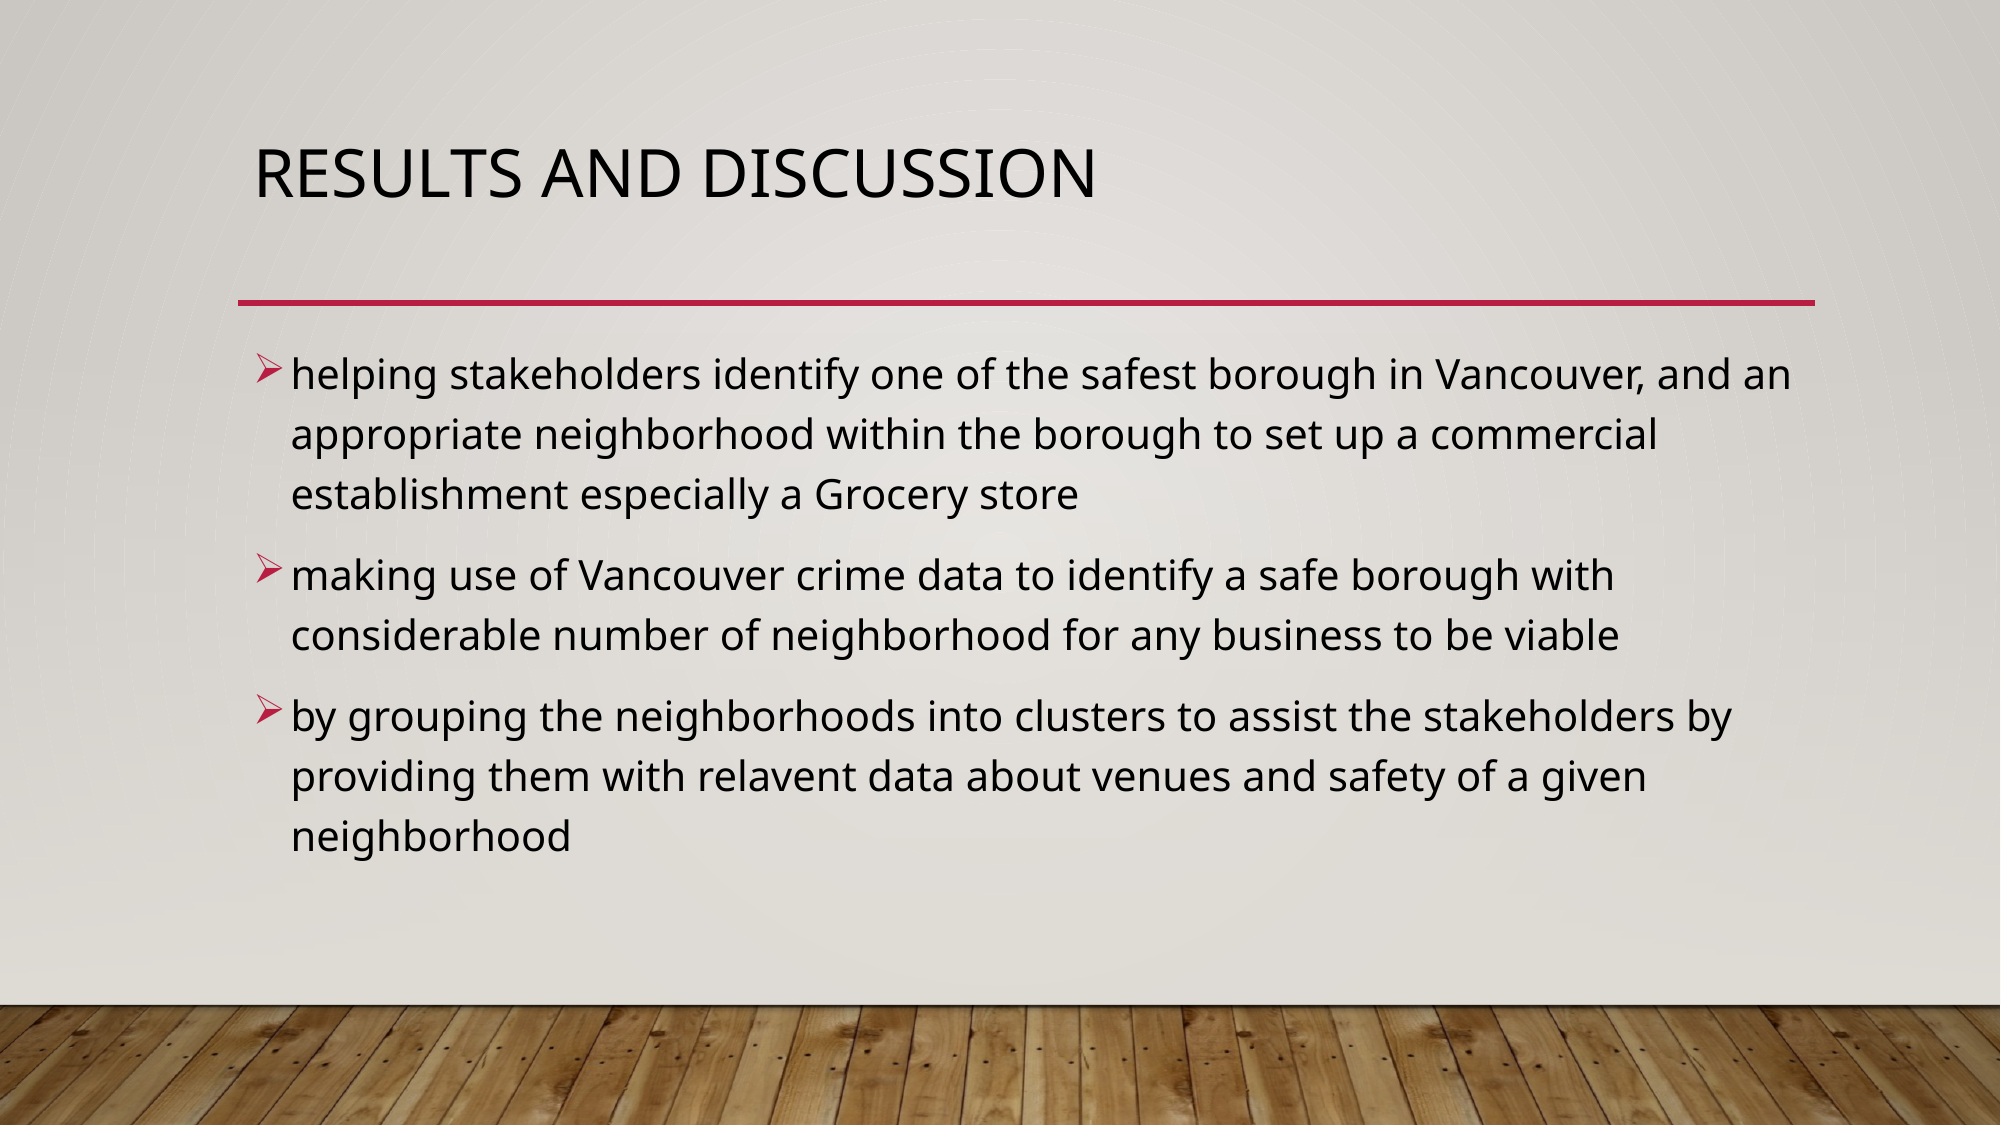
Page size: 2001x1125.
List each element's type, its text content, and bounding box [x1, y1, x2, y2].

list helping stakeholders identify one of the safest borough in Vancouver, and an appropriate neighborhood within the borough to set up a commercial establishment especially a Grocery store making use of Vancouver crime data to identify a safe borough with considerable number of neighborhood for any business to be viable by grouping the neighborhoods into clusters to assist the stakeholders by providing them with relavent data about venues and safety of a given neighborhood [238, 330, 1814, 897]
title Results and Discussion [238, 131, 1814, 305]
picture [0, 1005, 2000, 1125]
